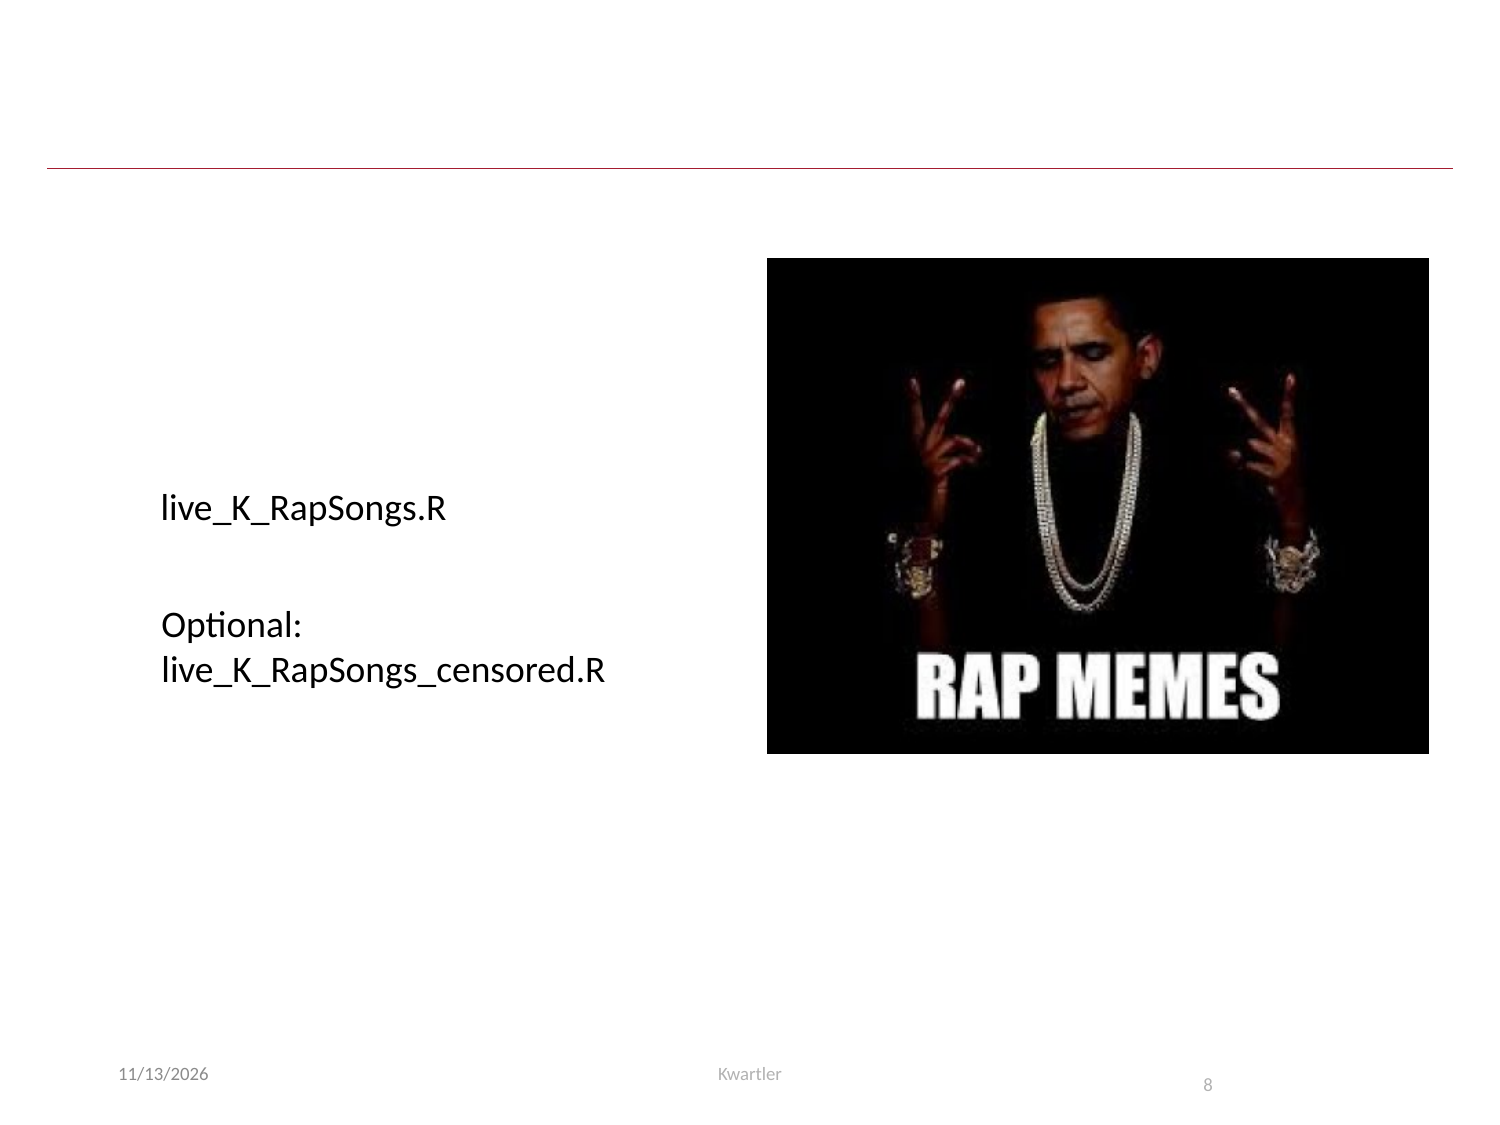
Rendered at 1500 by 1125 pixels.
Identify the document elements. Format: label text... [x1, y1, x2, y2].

picture [767, 258, 1429, 754]
text_box Optional:﻿ live_K_RapSongs_censored.R [146, 593, 622, 698]
footer Kwartler [496, 1042, 1004, 1103]
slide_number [103, 1042, 441, 1103]
text_box ﻿live_K_RapSongs.R [145, 475, 462, 535]
slide_number 8 [1188, 1042, 1330, 1103]
